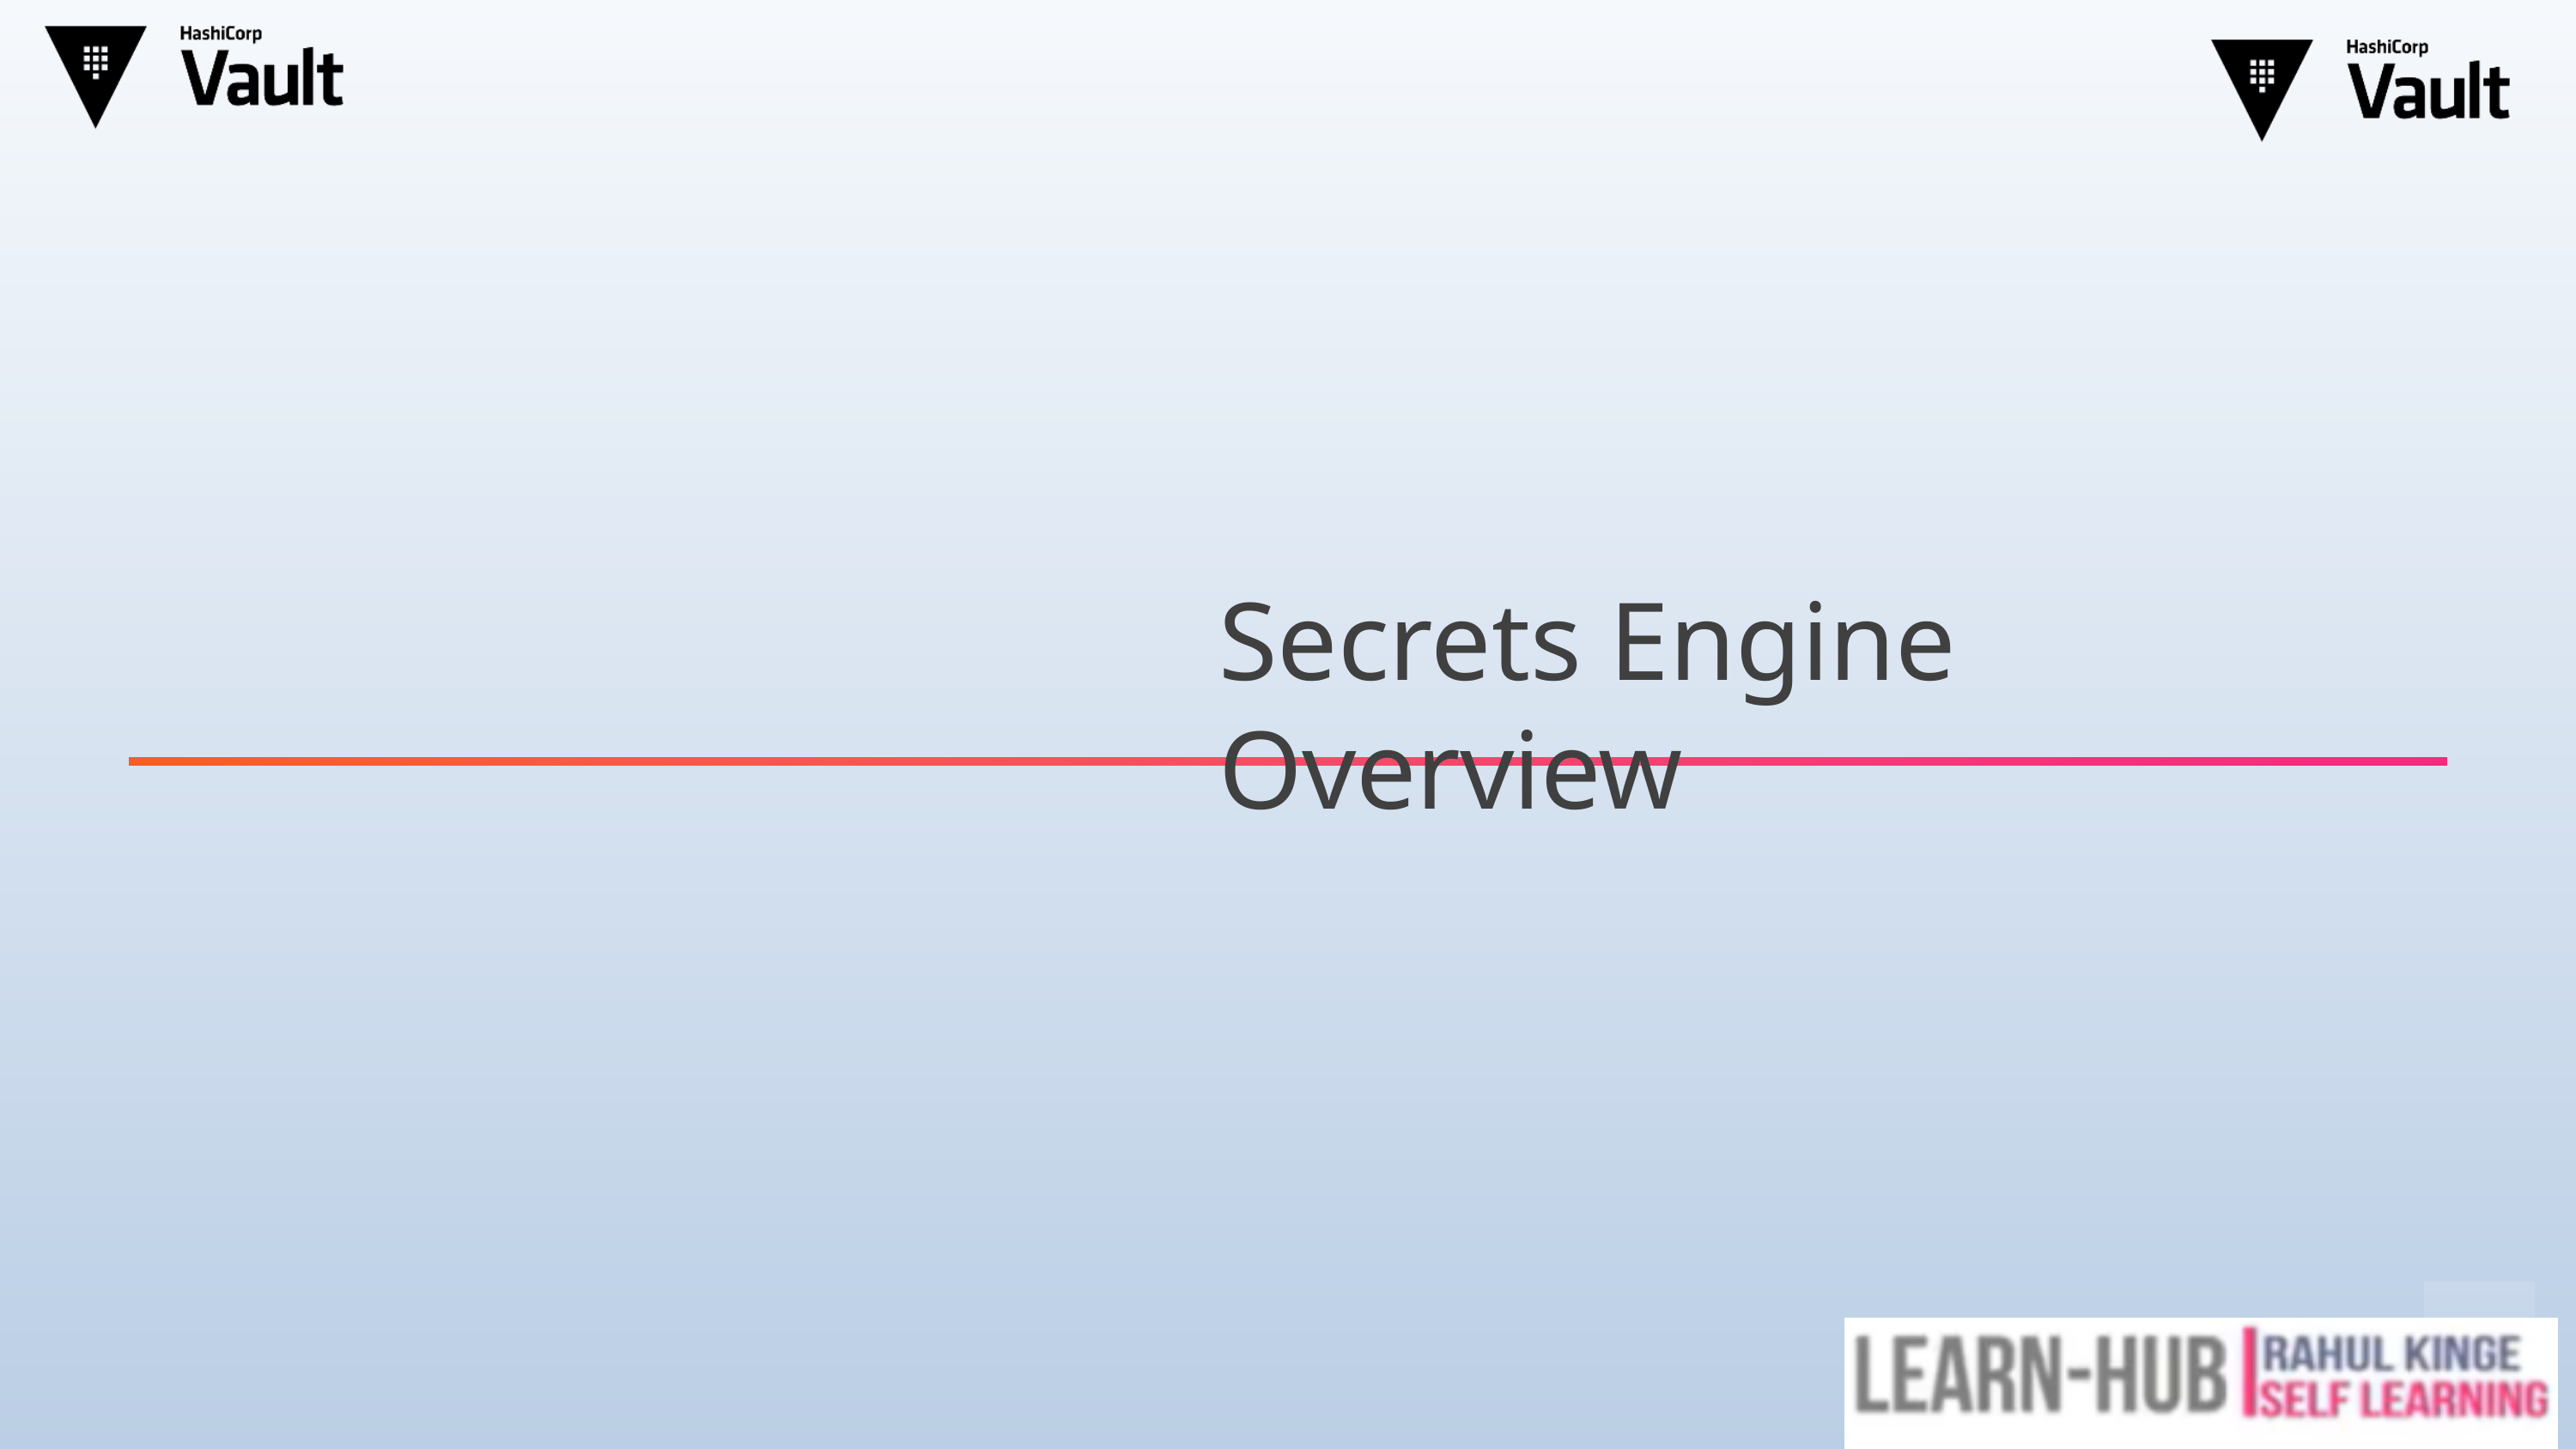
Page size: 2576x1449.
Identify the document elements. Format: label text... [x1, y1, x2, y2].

title Secrets Engine Overview [1217, 571, 2415, 757]
picture [2176, 4, 2544, 177]
picture [10, 0, 378, 163]
picture [1844, 1282, 2558, 1449]
picture [128, 757, 2448, 767]
title Secrets Engine Overview [1217, 776, 2415, 832]
